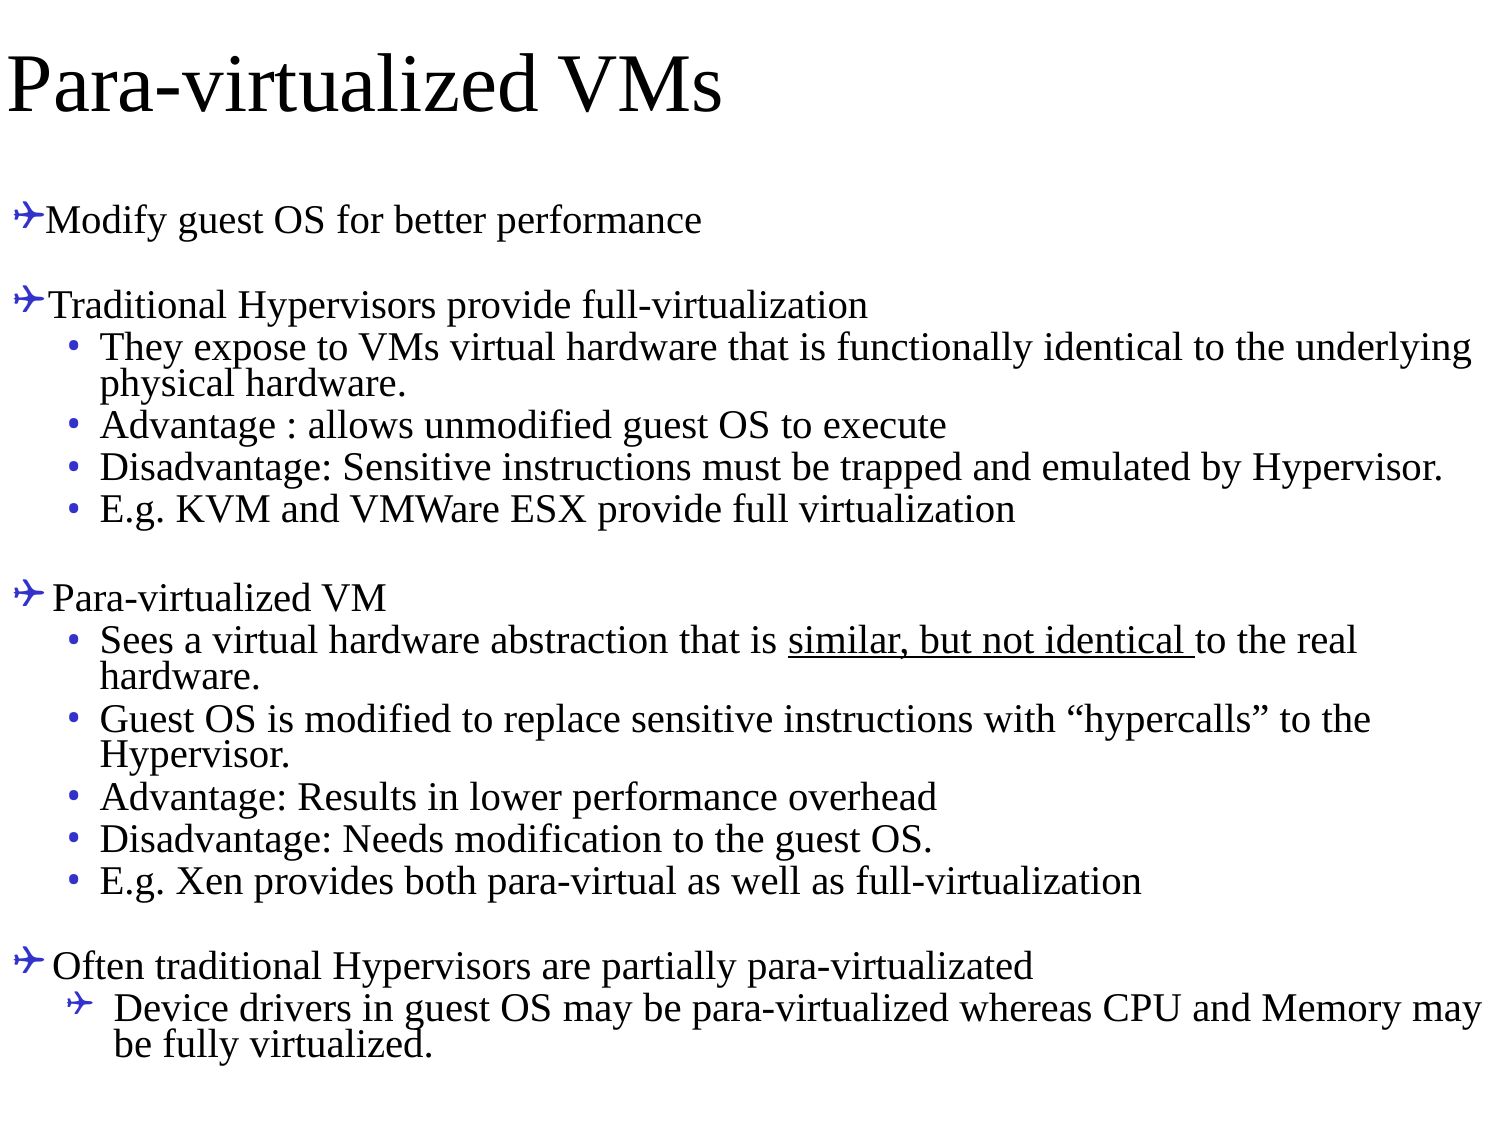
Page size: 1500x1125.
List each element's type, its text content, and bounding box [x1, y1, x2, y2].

list Modify guest OS for better performance Traditional Hypervisors provide full-virtualization They expose to VMs virtual hardware that is functionally identical to the underlying physical hardware. Advantage : allows unmodified guest OS to execute Disadvantage: Sensitive instructions must be trapped and emulated by Hypervisor. E.g. KVM and VMWare ESX provide full virtualization Para-virtualized VM Sees a virtual hardware abstraction that is similar, but not identical to the real hardware. Guest OS is modified to replace sensitive instructions with “hypercalls” to the Hypervisor. Advantage: Results in lower performance overhead Disadvantage: Needs modification to the guest OS. E.g. Xen provides both para-virtual as well as full-virtualization Often traditional Hypervisors are partially para-virtualizated Device drivers in guest OS may be para-virtualized whereas CPU and Memory may be fully virtualized. [4, 197, 1496, 1125]
title Para-virtualized VMs [0, 0, 1500, 167]
